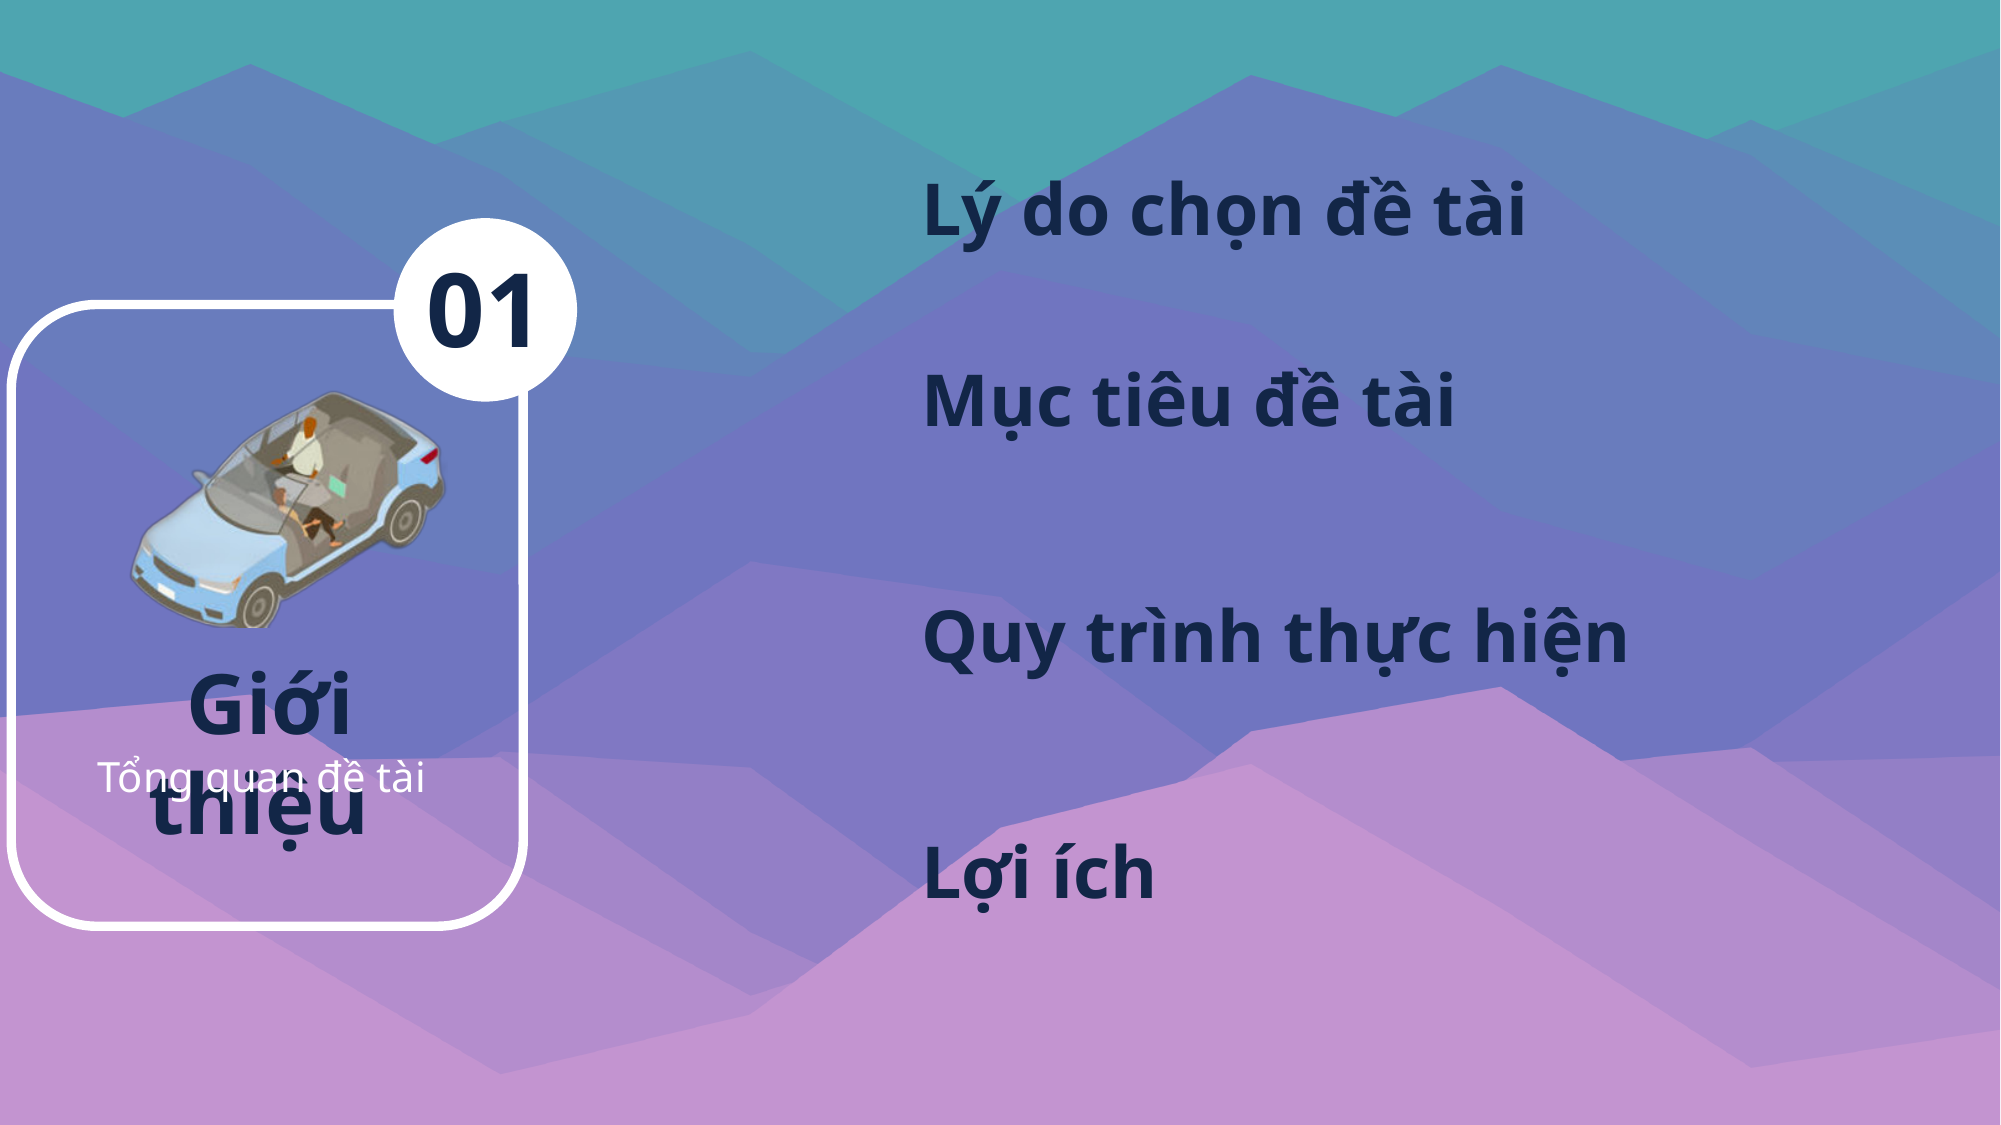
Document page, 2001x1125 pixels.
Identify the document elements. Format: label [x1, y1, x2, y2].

text_box [906, 155, 1785, 318]
text_box [11, 304, 524, 927]
text_box [906, 583, 1785, 745]
text_box [906, 346, 1785, 508]
text_box [394, 219, 576, 401]
picture [0, 0, 2001, 1125]
text_box [906, 819, 1785, 981]
